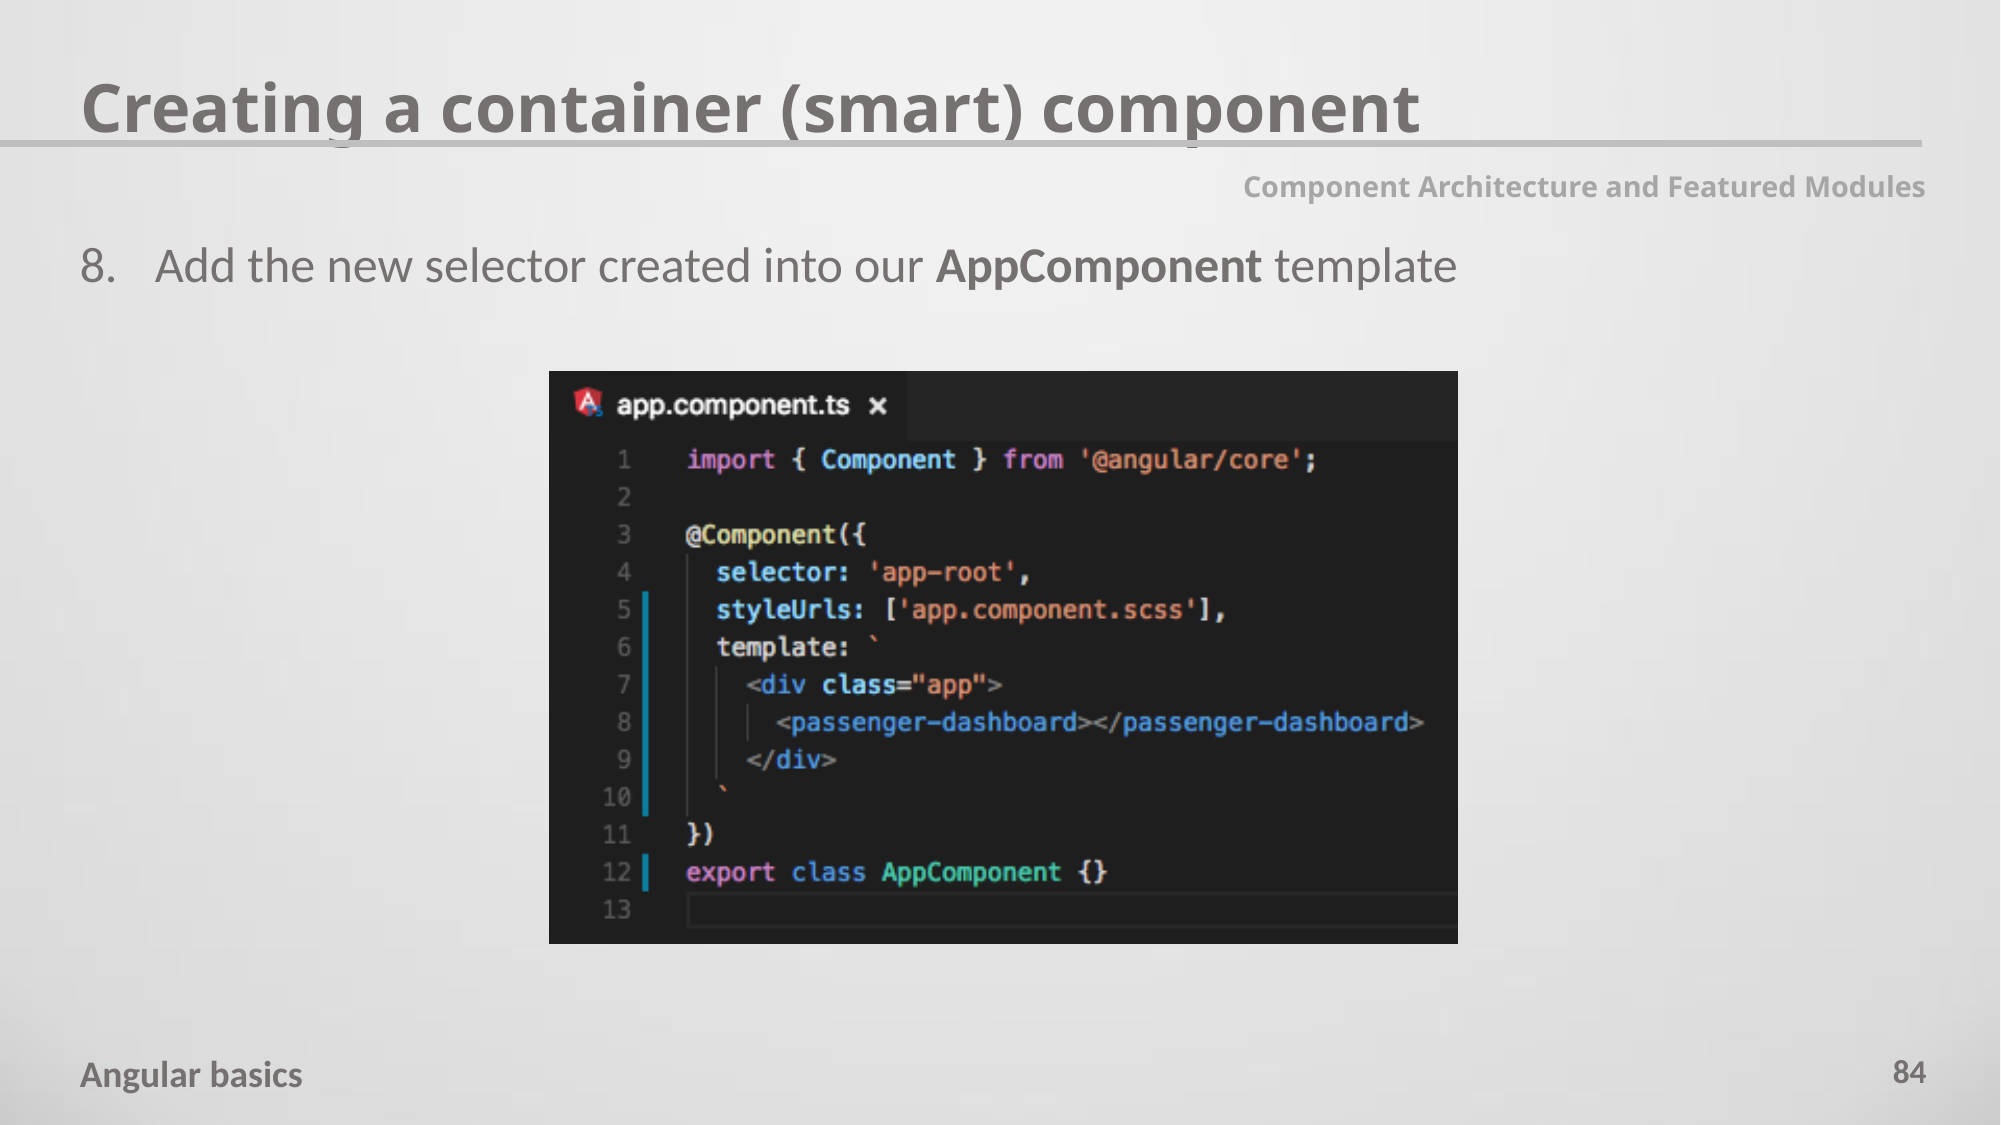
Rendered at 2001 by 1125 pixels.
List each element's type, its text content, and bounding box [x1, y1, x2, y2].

text_box Component Architecture and Featured Modules [1176, 146, 1942, 212]
text_box Creating a container (smart) component [65, 147, 1176, 155]
footer Angular basics [65, 1042, 1338, 1103]
picture [0, 0, 2001, 1125]
text_box Add the new selector created into our AppComponent template [65, 224, 1942, 300]
text_box Creating a container (smart) component [65, 48, 1942, 146]
slide_number 84 [1412, 1038, 1942, 1103]
